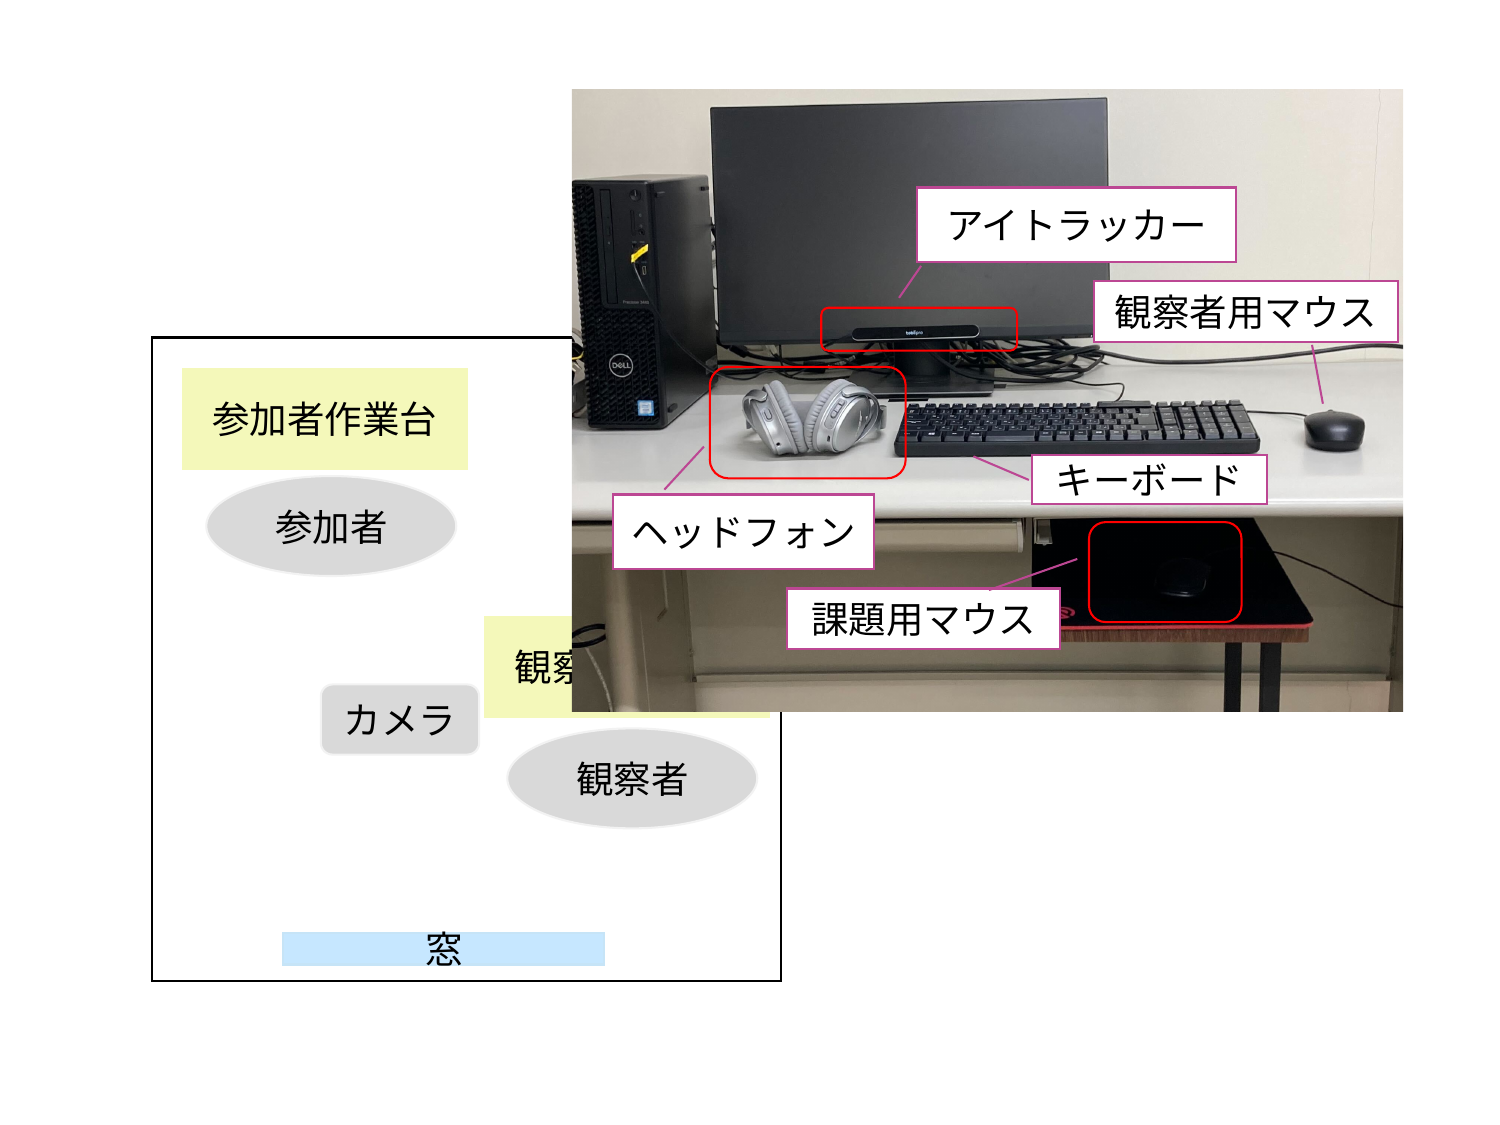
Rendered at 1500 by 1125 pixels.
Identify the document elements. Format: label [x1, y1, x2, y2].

text_box [151, 337, 782, 982]
text_box [571, 89, 1404, 712]
